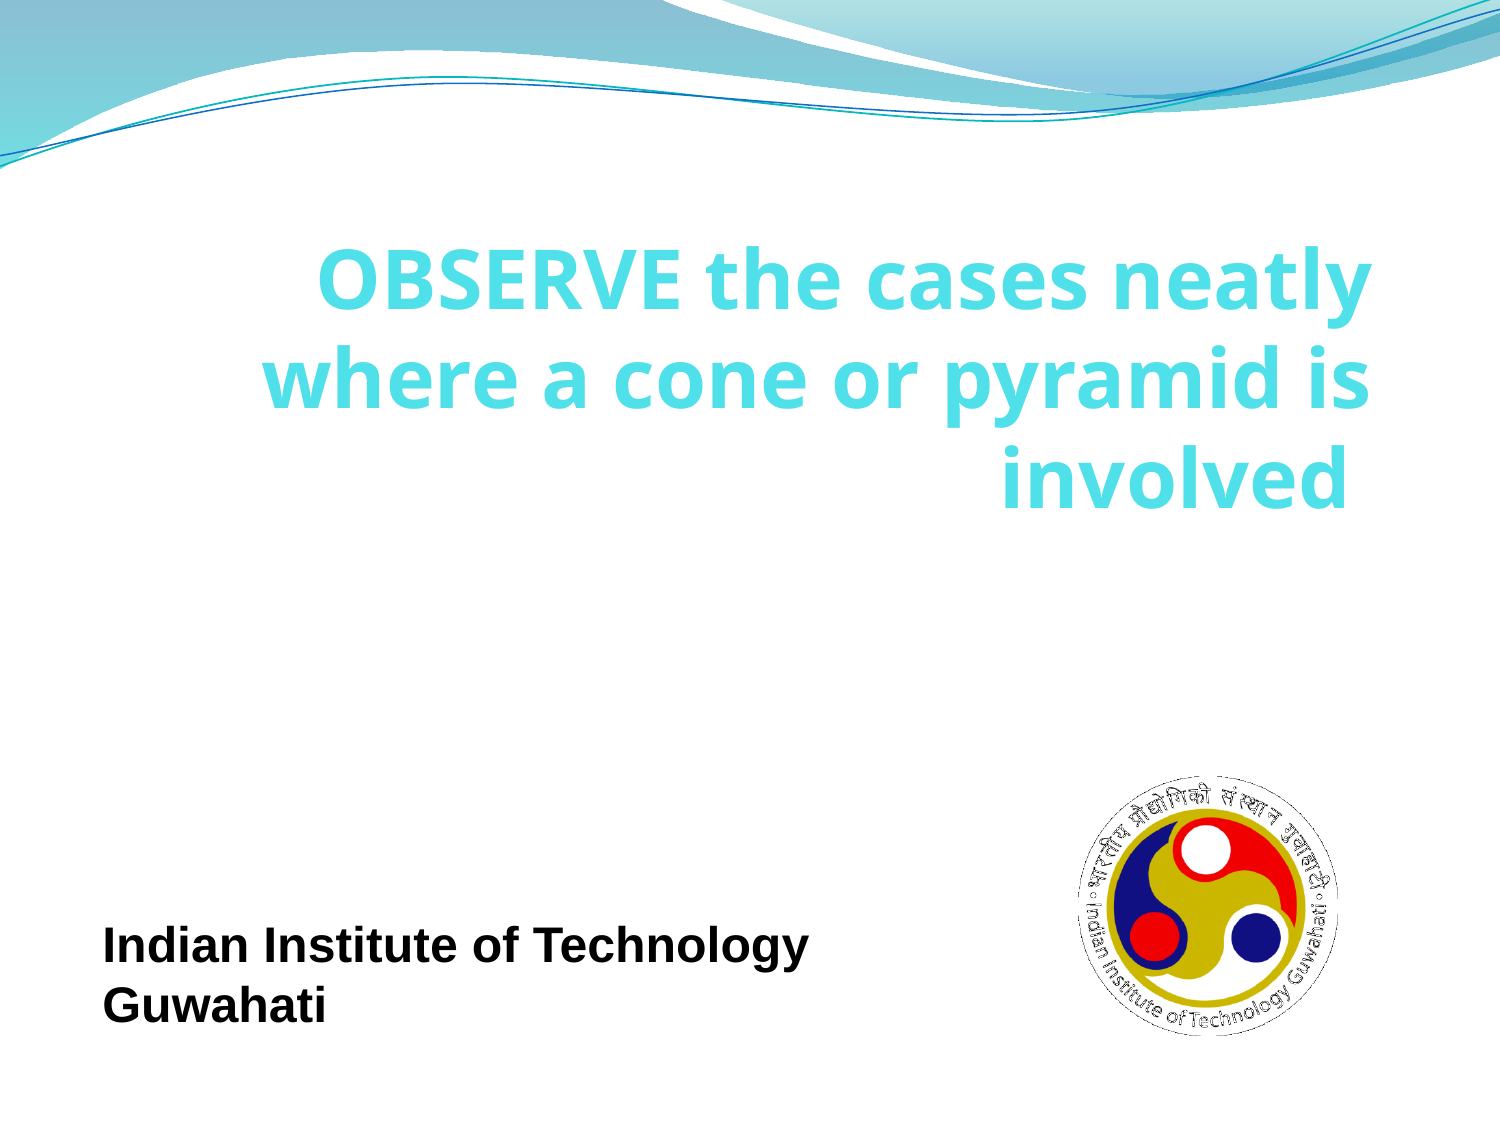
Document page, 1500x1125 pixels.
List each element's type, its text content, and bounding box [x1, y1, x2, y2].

picture [1077, 776, 1338, 1037]
text_box Indian Institute of Technology Guwahati [87, 905, 1063, 1040]
title OBSERVE the cases neatly where a cone or pyramid is involved [87, 224, 1376, 526]
